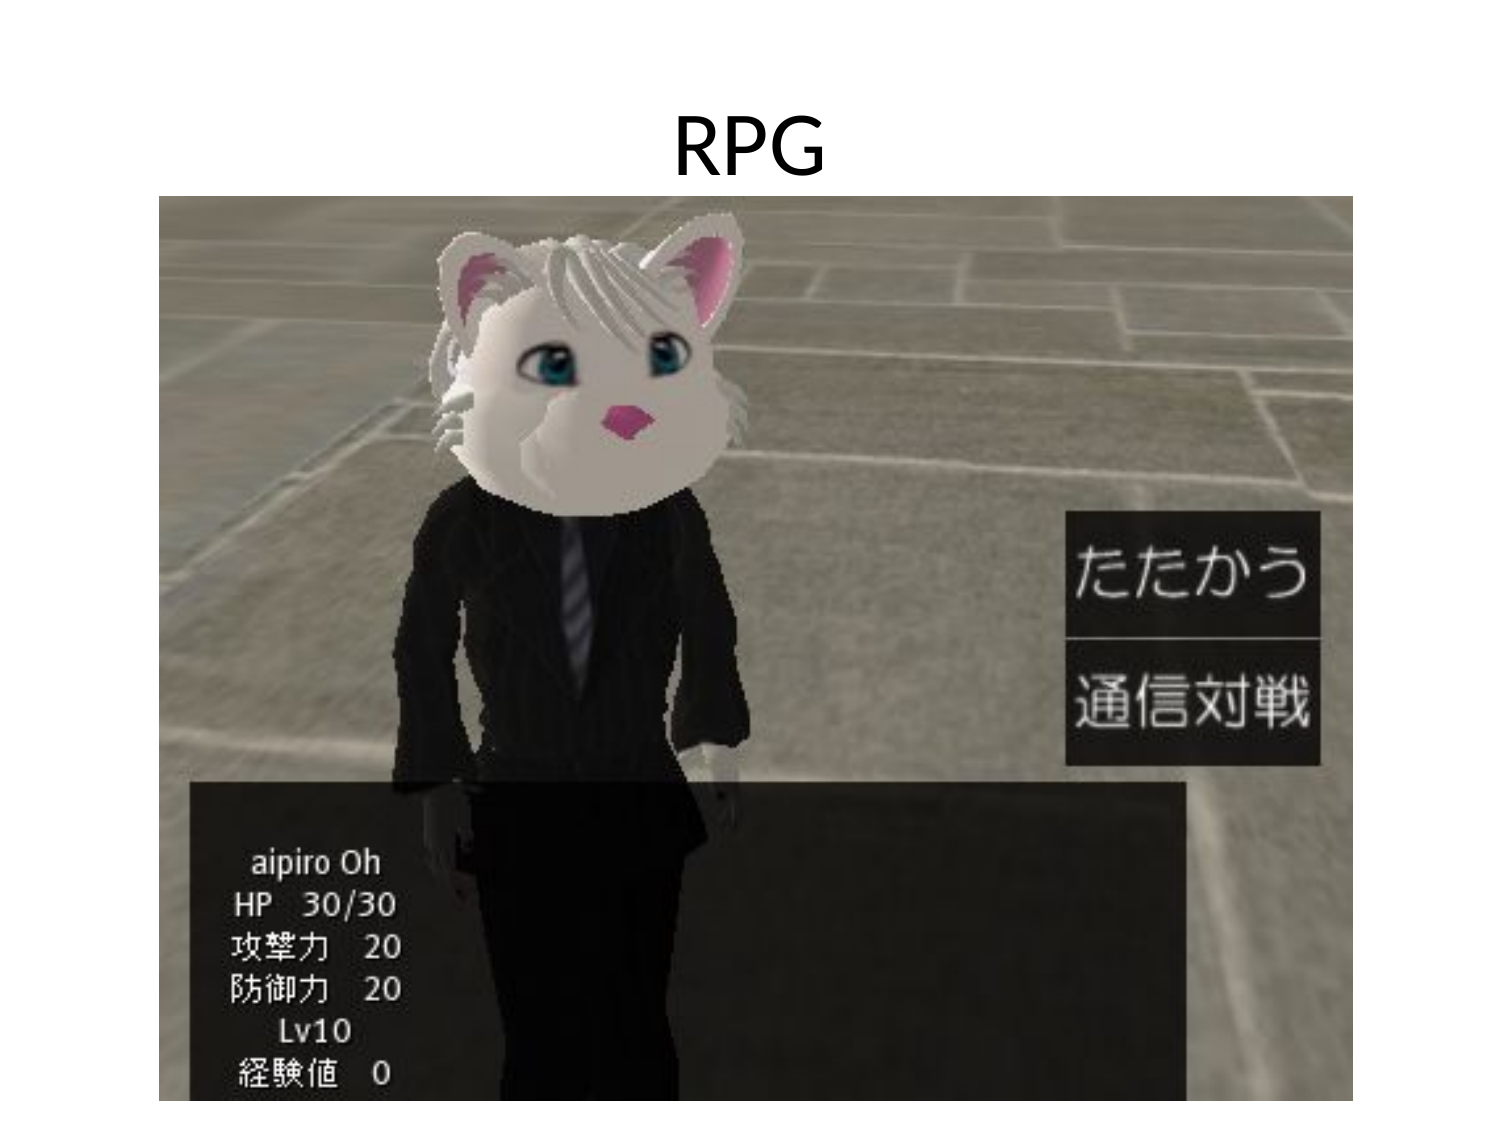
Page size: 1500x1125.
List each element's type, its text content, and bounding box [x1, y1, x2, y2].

picture [159, 196, 1353, 1101]
title RPG [75, 45, 1425, 233]
